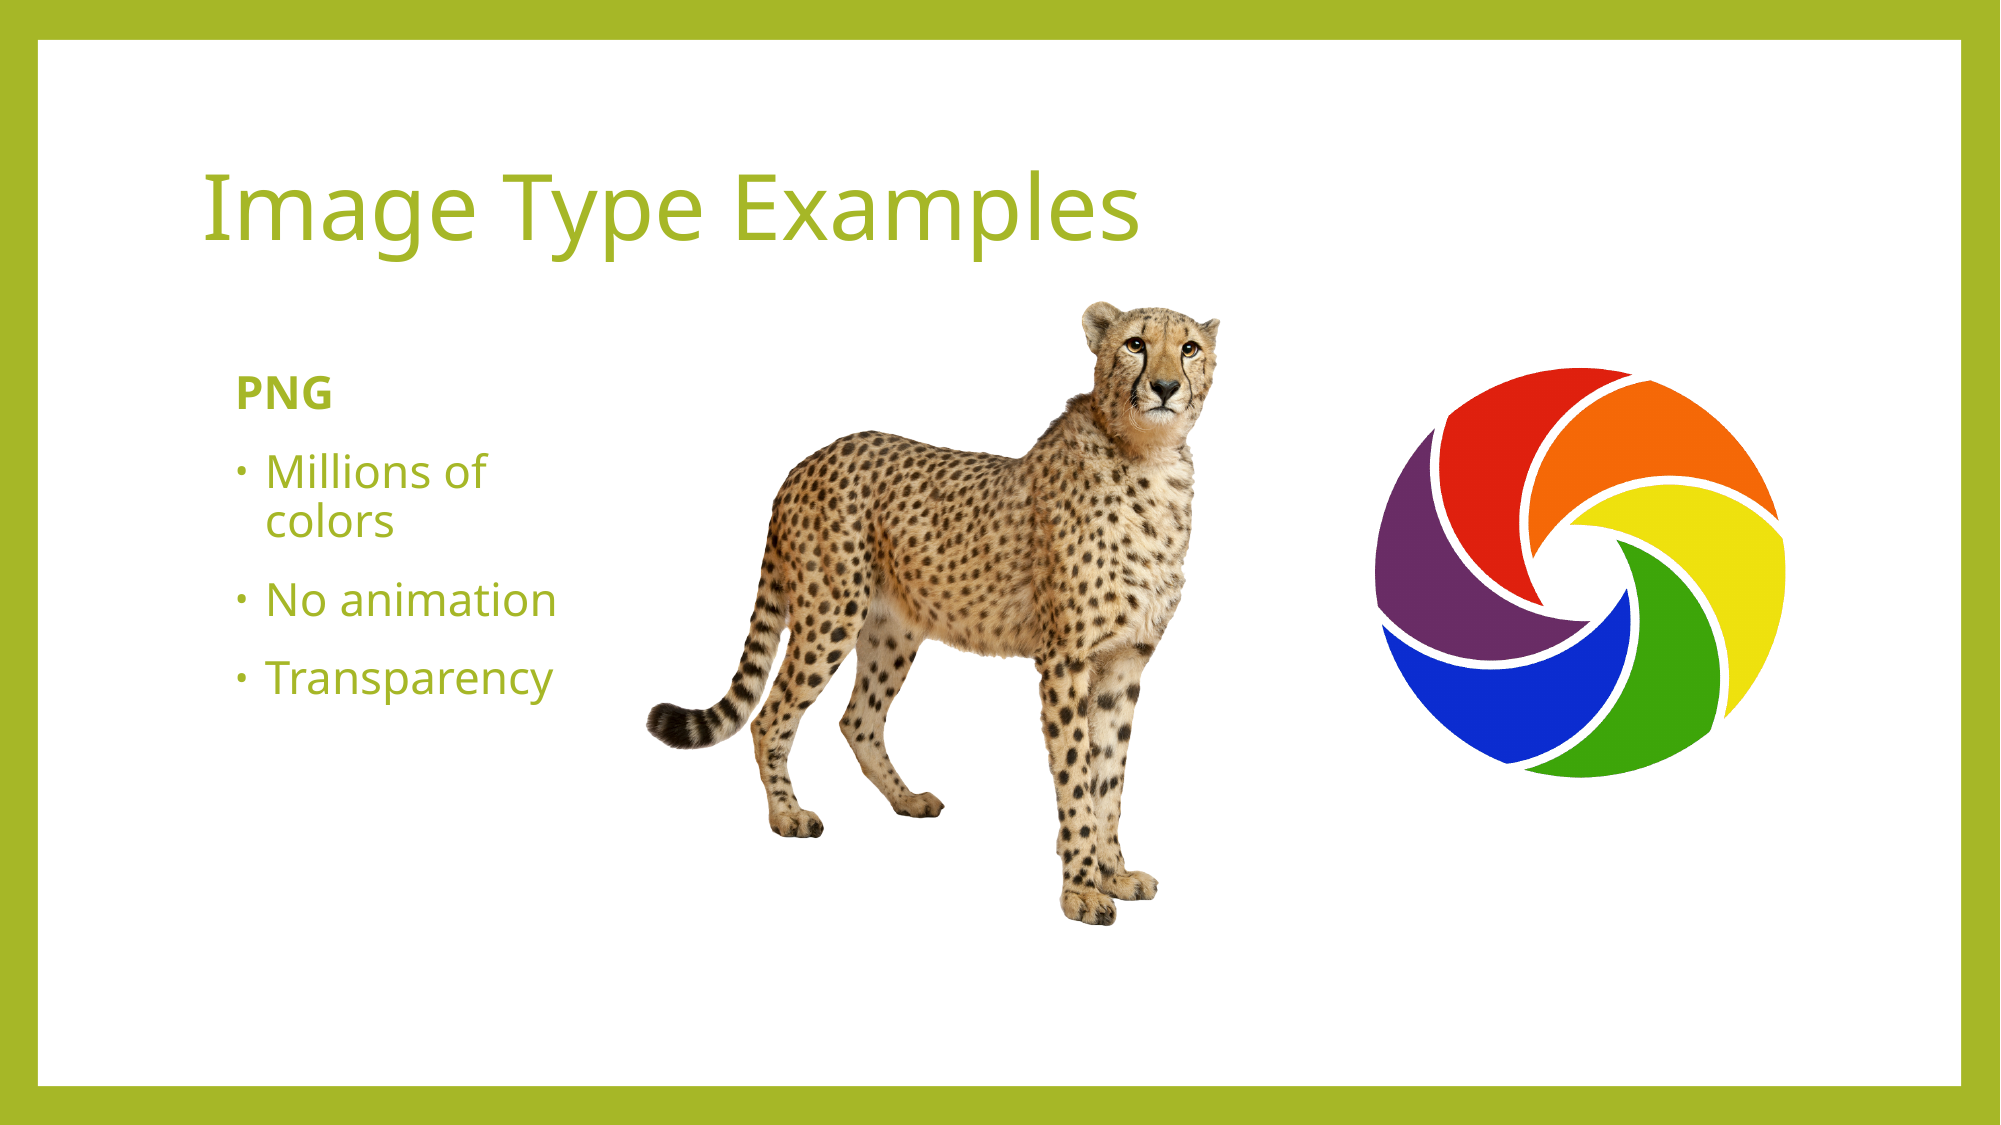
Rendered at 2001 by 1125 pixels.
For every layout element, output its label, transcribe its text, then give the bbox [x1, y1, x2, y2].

title Image Type Examples [187, 99, 1808, 323]
text_box PNG Millions of colors No animation Transparency [212, 362, 619, 800]
picture [628, 270, 1283, 944]
picture [1352, 344, 1808, 800]
